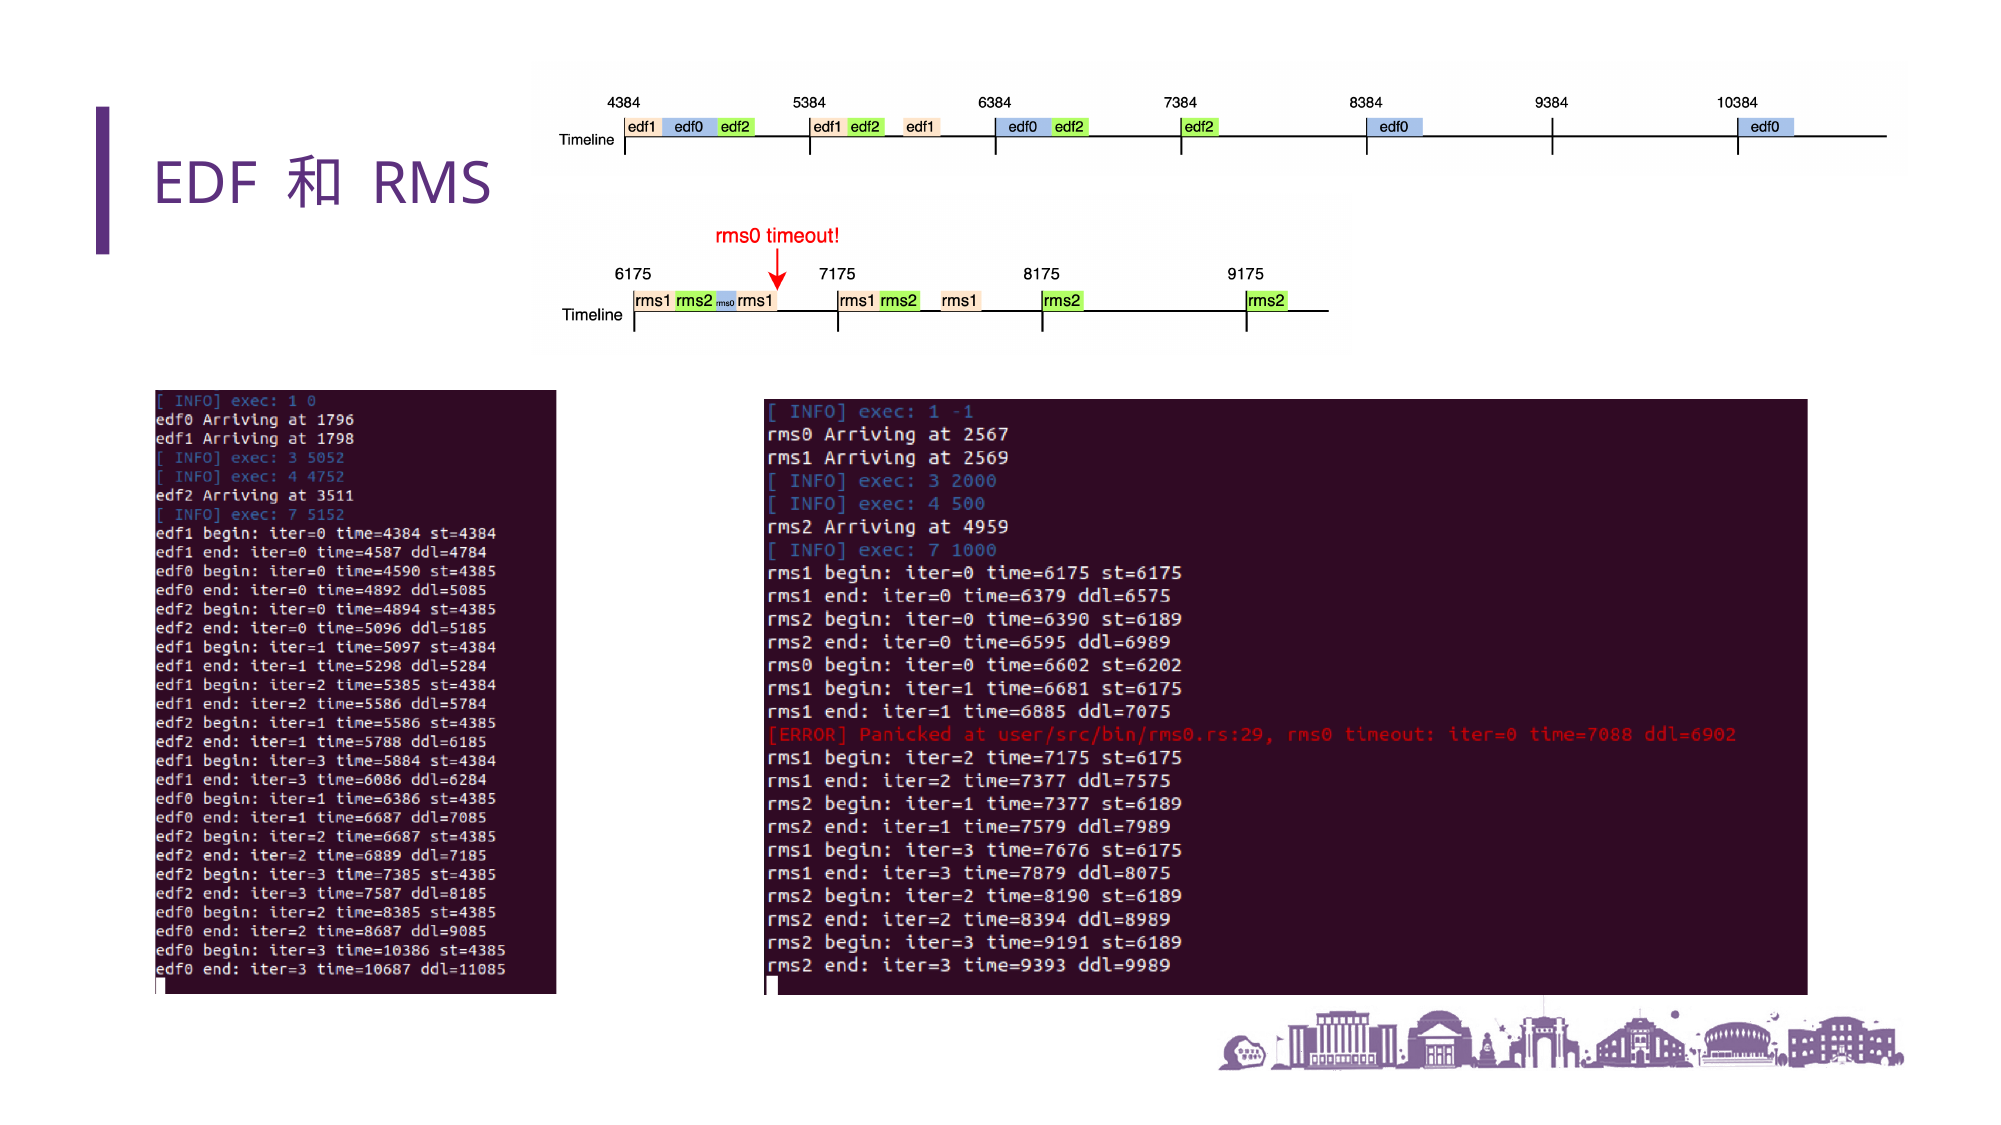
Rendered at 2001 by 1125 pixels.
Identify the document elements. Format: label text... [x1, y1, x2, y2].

title EDF 和 RMS [137, 97, 1863, 264]
picture [761, 399, 1809, 995]
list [154, 390, 557, 995]
picture [531, 60, 1909, 177]
picture [531, 193, 1353, 356]
